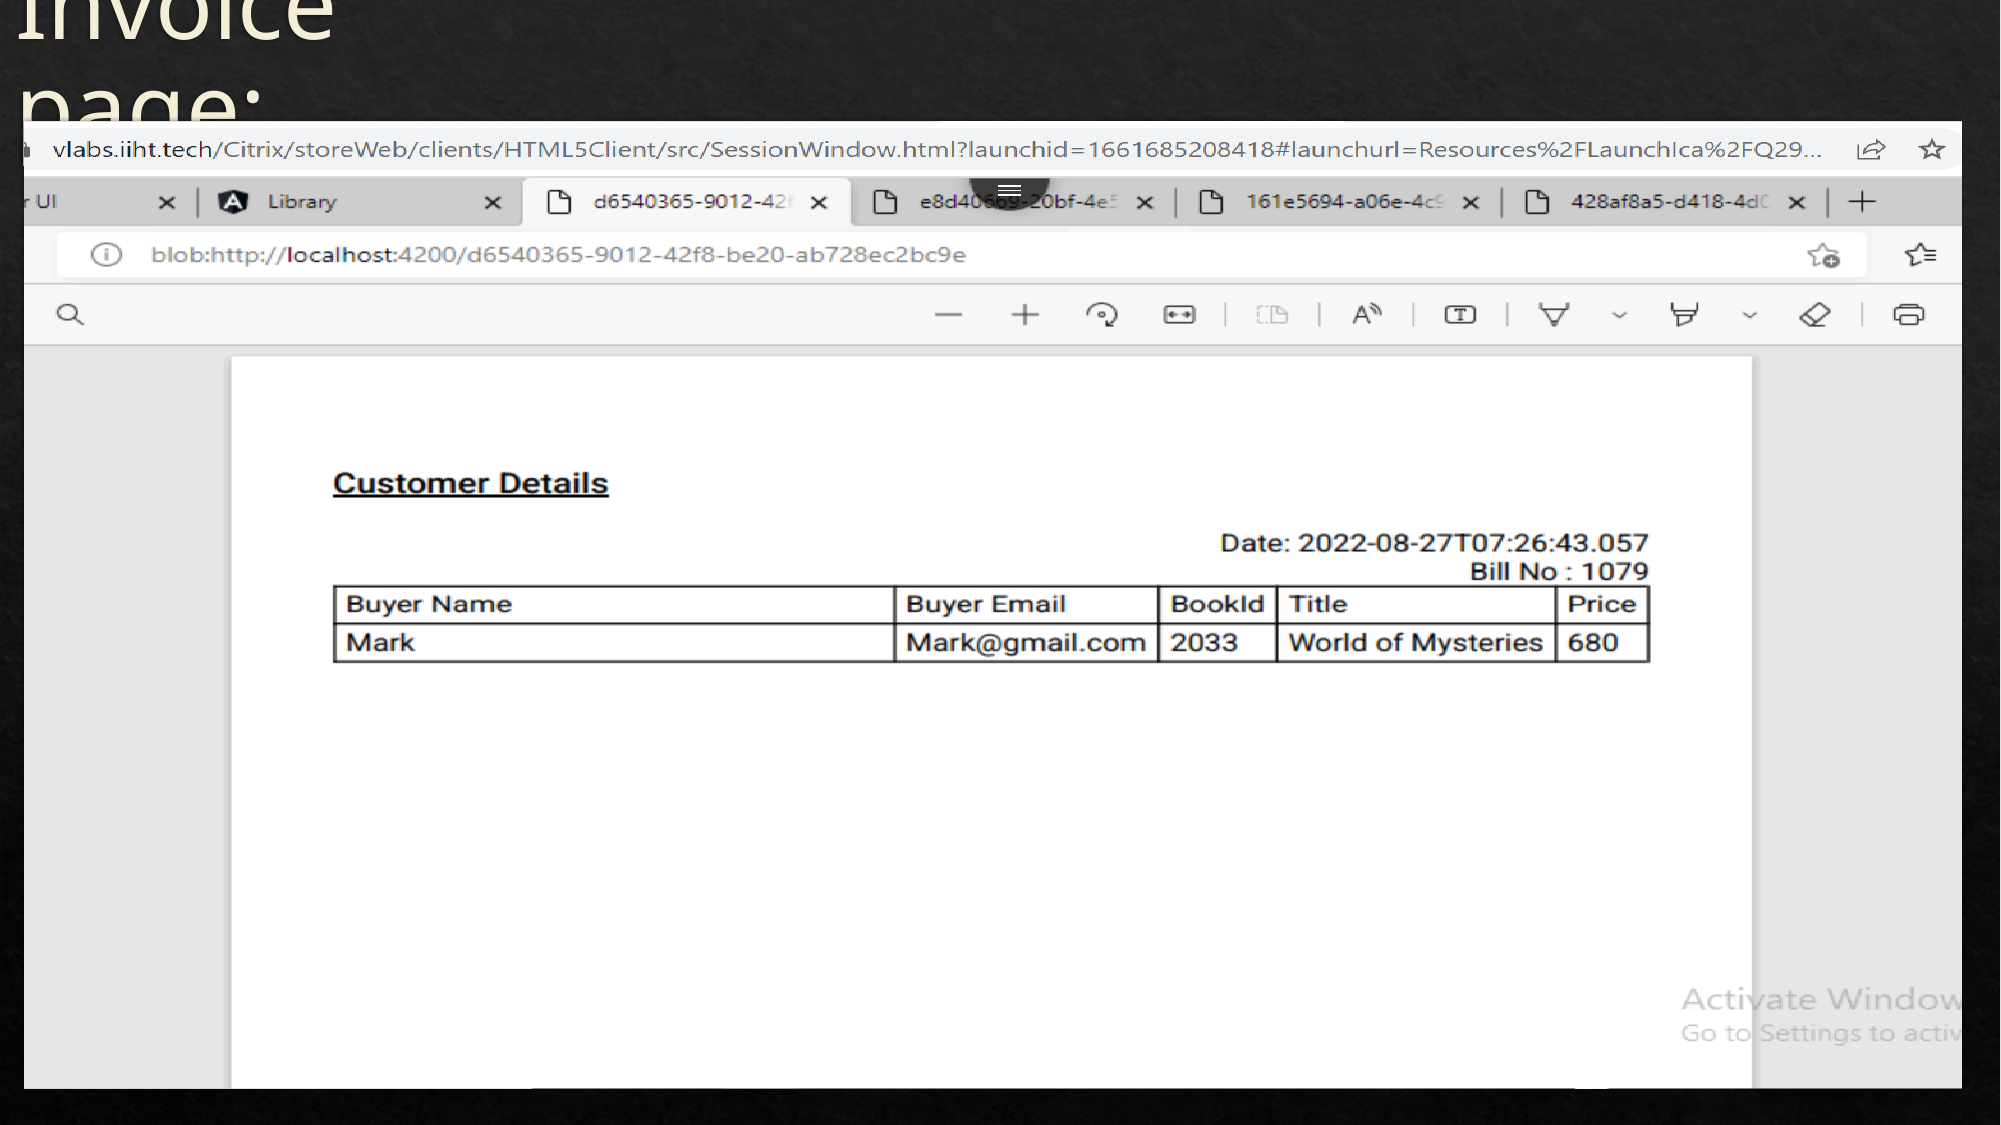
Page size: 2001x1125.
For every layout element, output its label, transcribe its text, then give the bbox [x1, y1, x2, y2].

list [24, 121, 1962, 1089]
title Invoice page: [0, 0, 555, 122]
